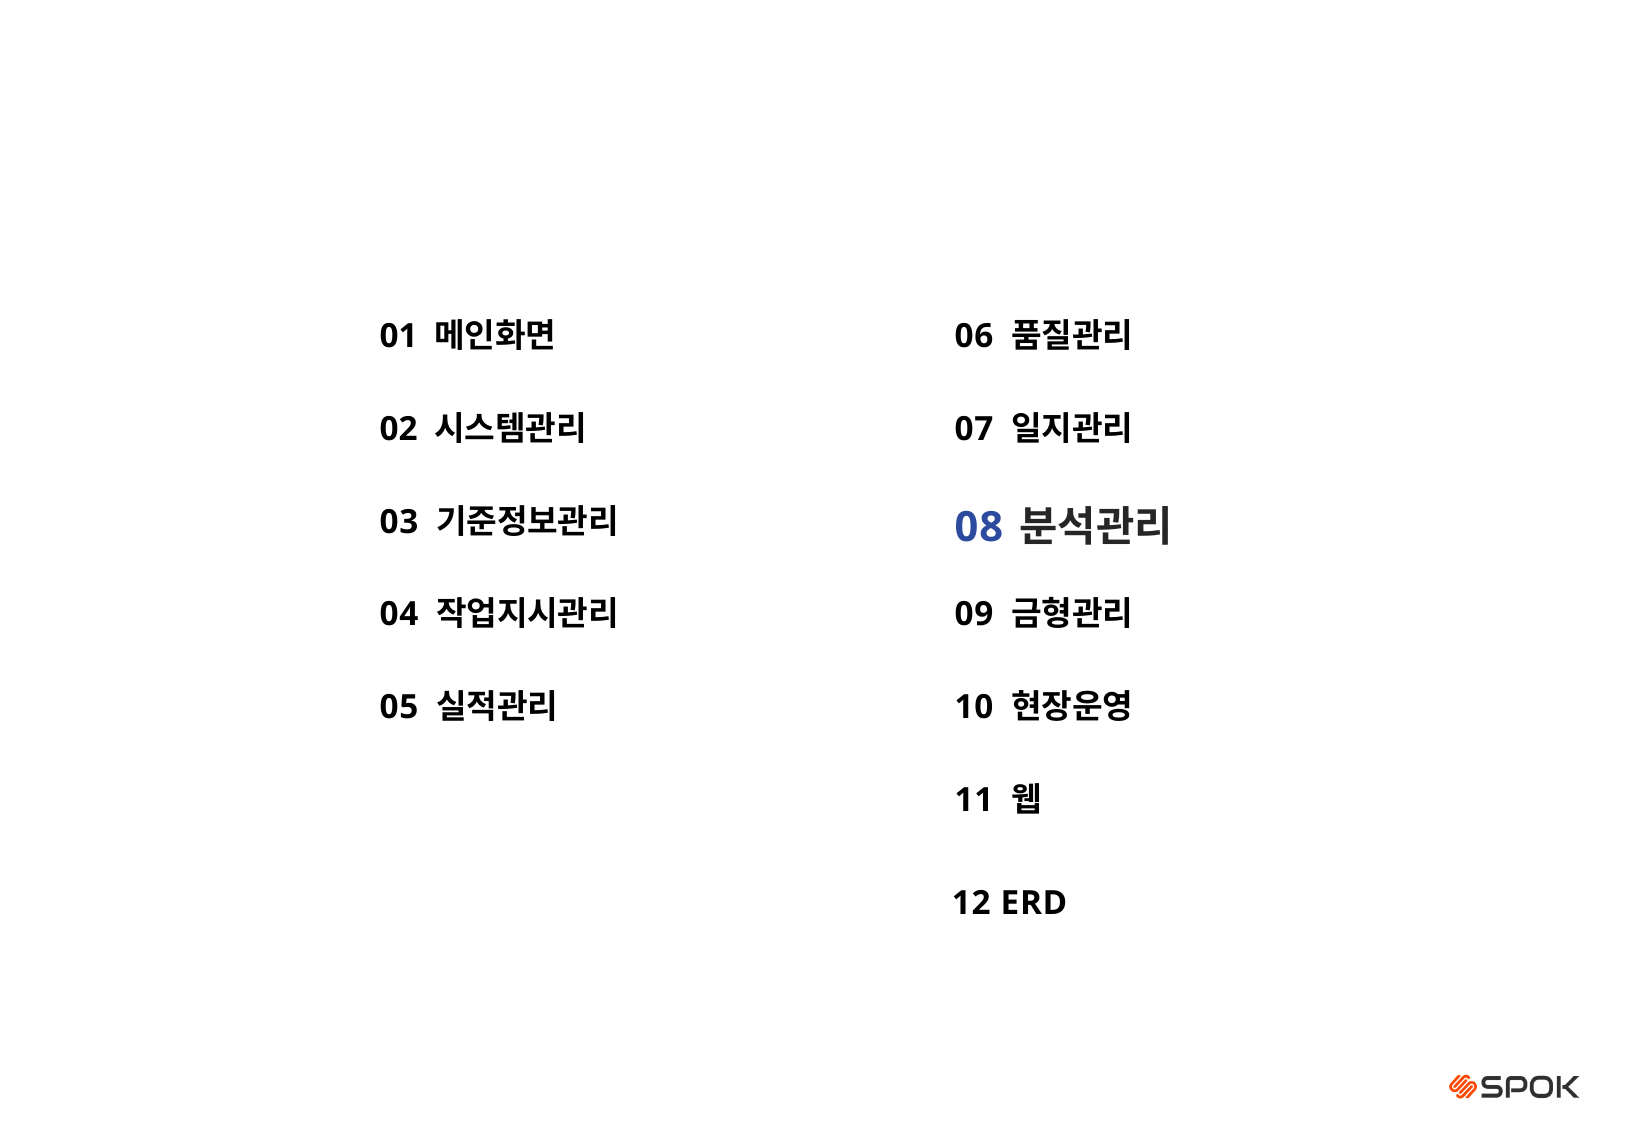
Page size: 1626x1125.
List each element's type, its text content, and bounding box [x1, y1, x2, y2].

text_box 02 시스템관리 [377, 405, 875, 447]
text_box 11 웹 [952, 776, 1450, 818]
picture [1449, 1060, 1610, 1114]
text_box 05 실적관리 [377, 683, 875, 726]
text_box 09 금형관리 [952, 590, 1450, 633]
text_box 03 기준정보관리 [377, 498, 875, 540]
text_box 01 메인화면 [377, 312, 875, 355]
text_box 12 ERD [950, 879, 1447, 921]
text_box 06 품질관리 [952, 312, 1450, 355]
text_box 07 일지관리 [952, 405, 1450, 447]
text_box 04 작업지시관리 [377, 590, 875, 633]
text_box 10 현장운영 [952, 683, 1450, 726]
text_box 08 분석관리 [952, 497, 1450, 550]
